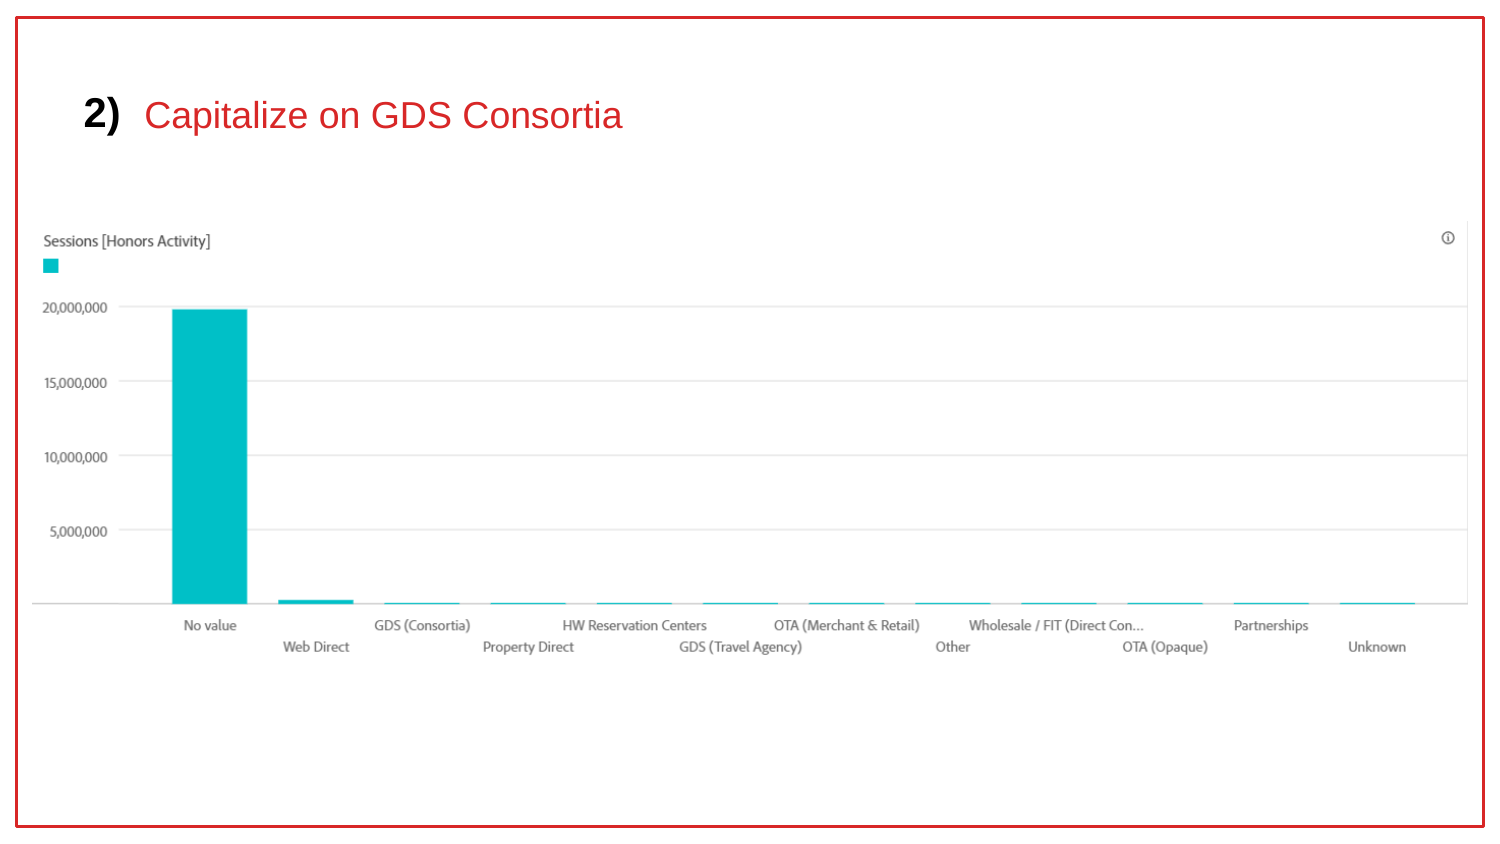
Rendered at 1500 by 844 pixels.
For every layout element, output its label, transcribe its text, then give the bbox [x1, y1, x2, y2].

picture [32, 221, 1468, 668]
text_box Capitalize on GDS Consortia [129, 83, 859, 143]
text_box 2) [68, 78, 143, 143]
